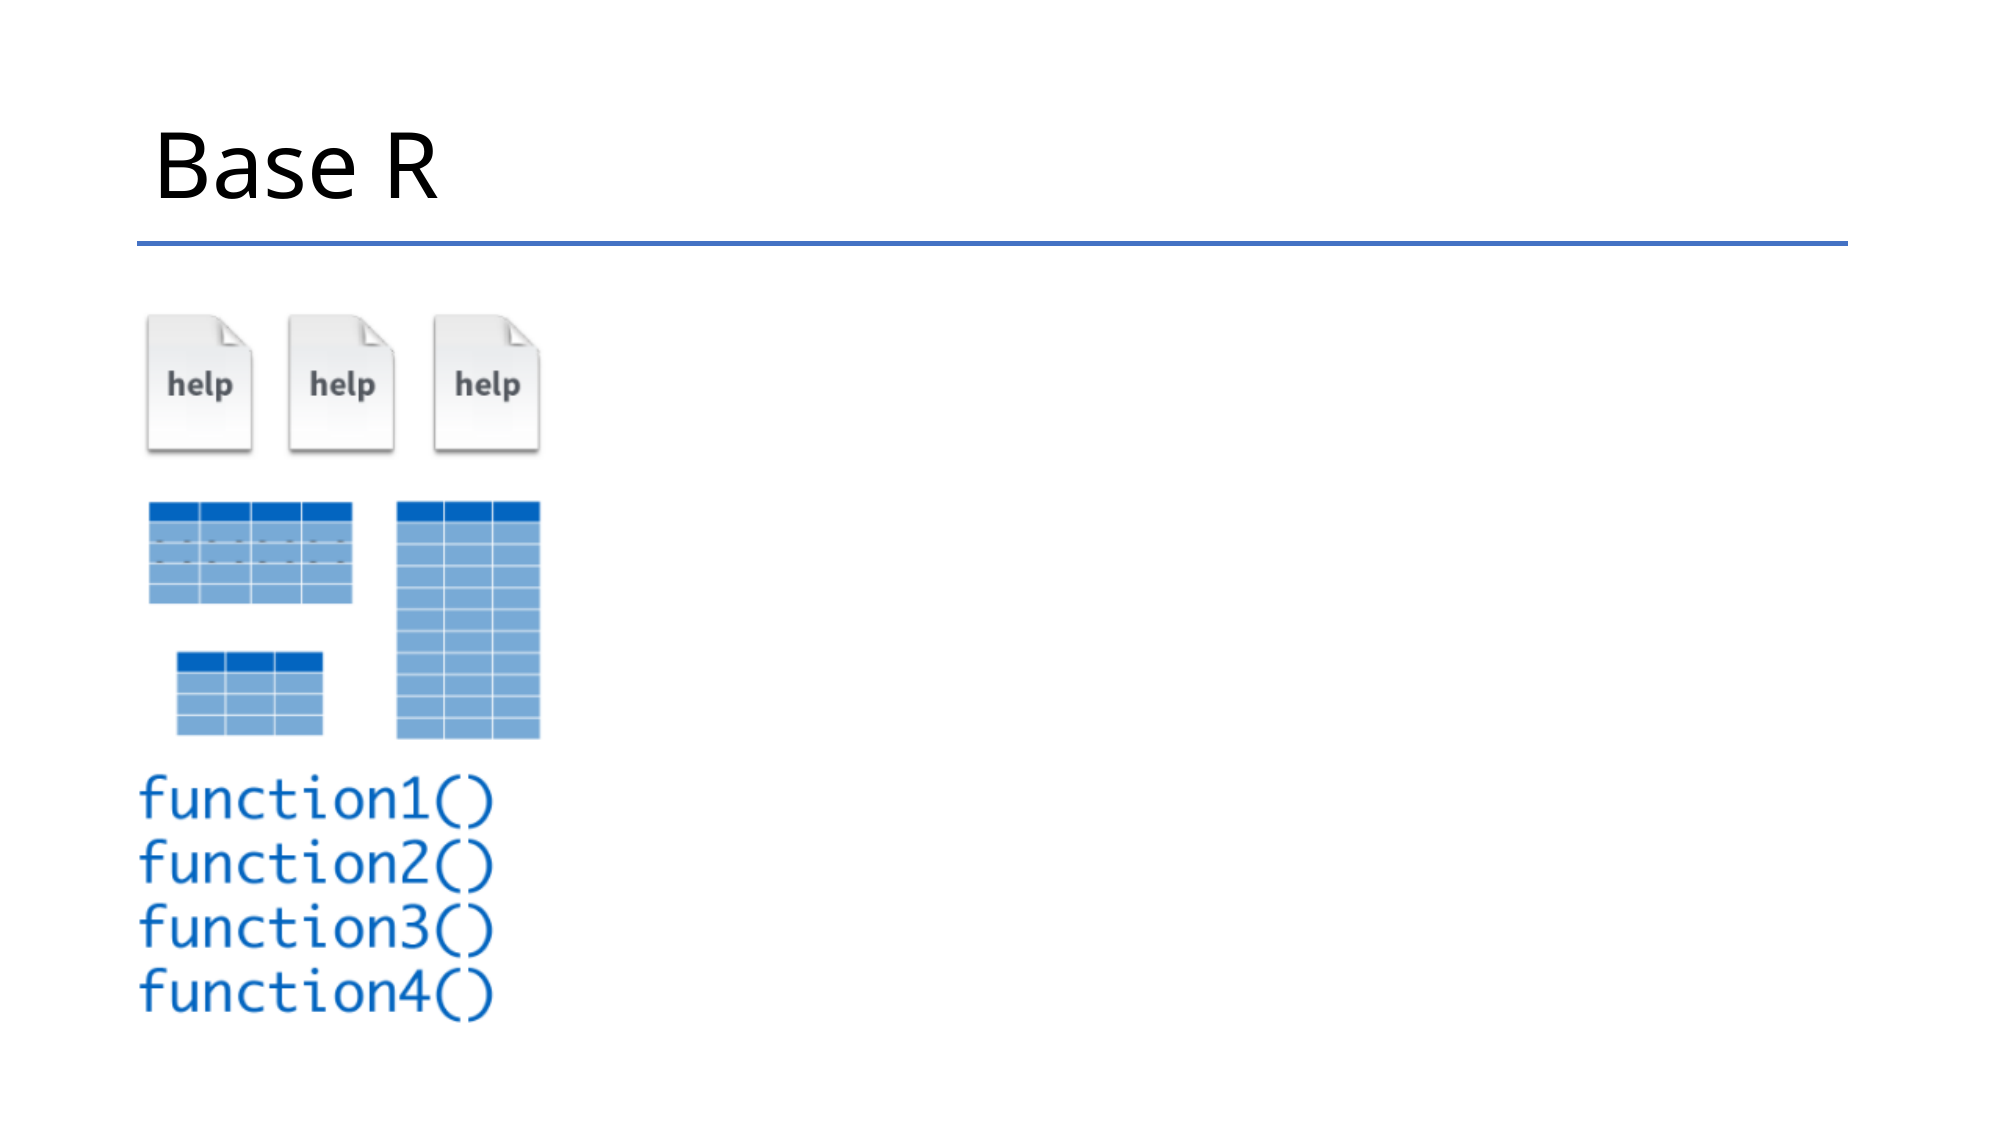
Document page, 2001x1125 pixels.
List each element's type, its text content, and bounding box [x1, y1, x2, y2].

picture [110, 277, 586, 1073]
title Base R [137, 59, 1863, 278]
